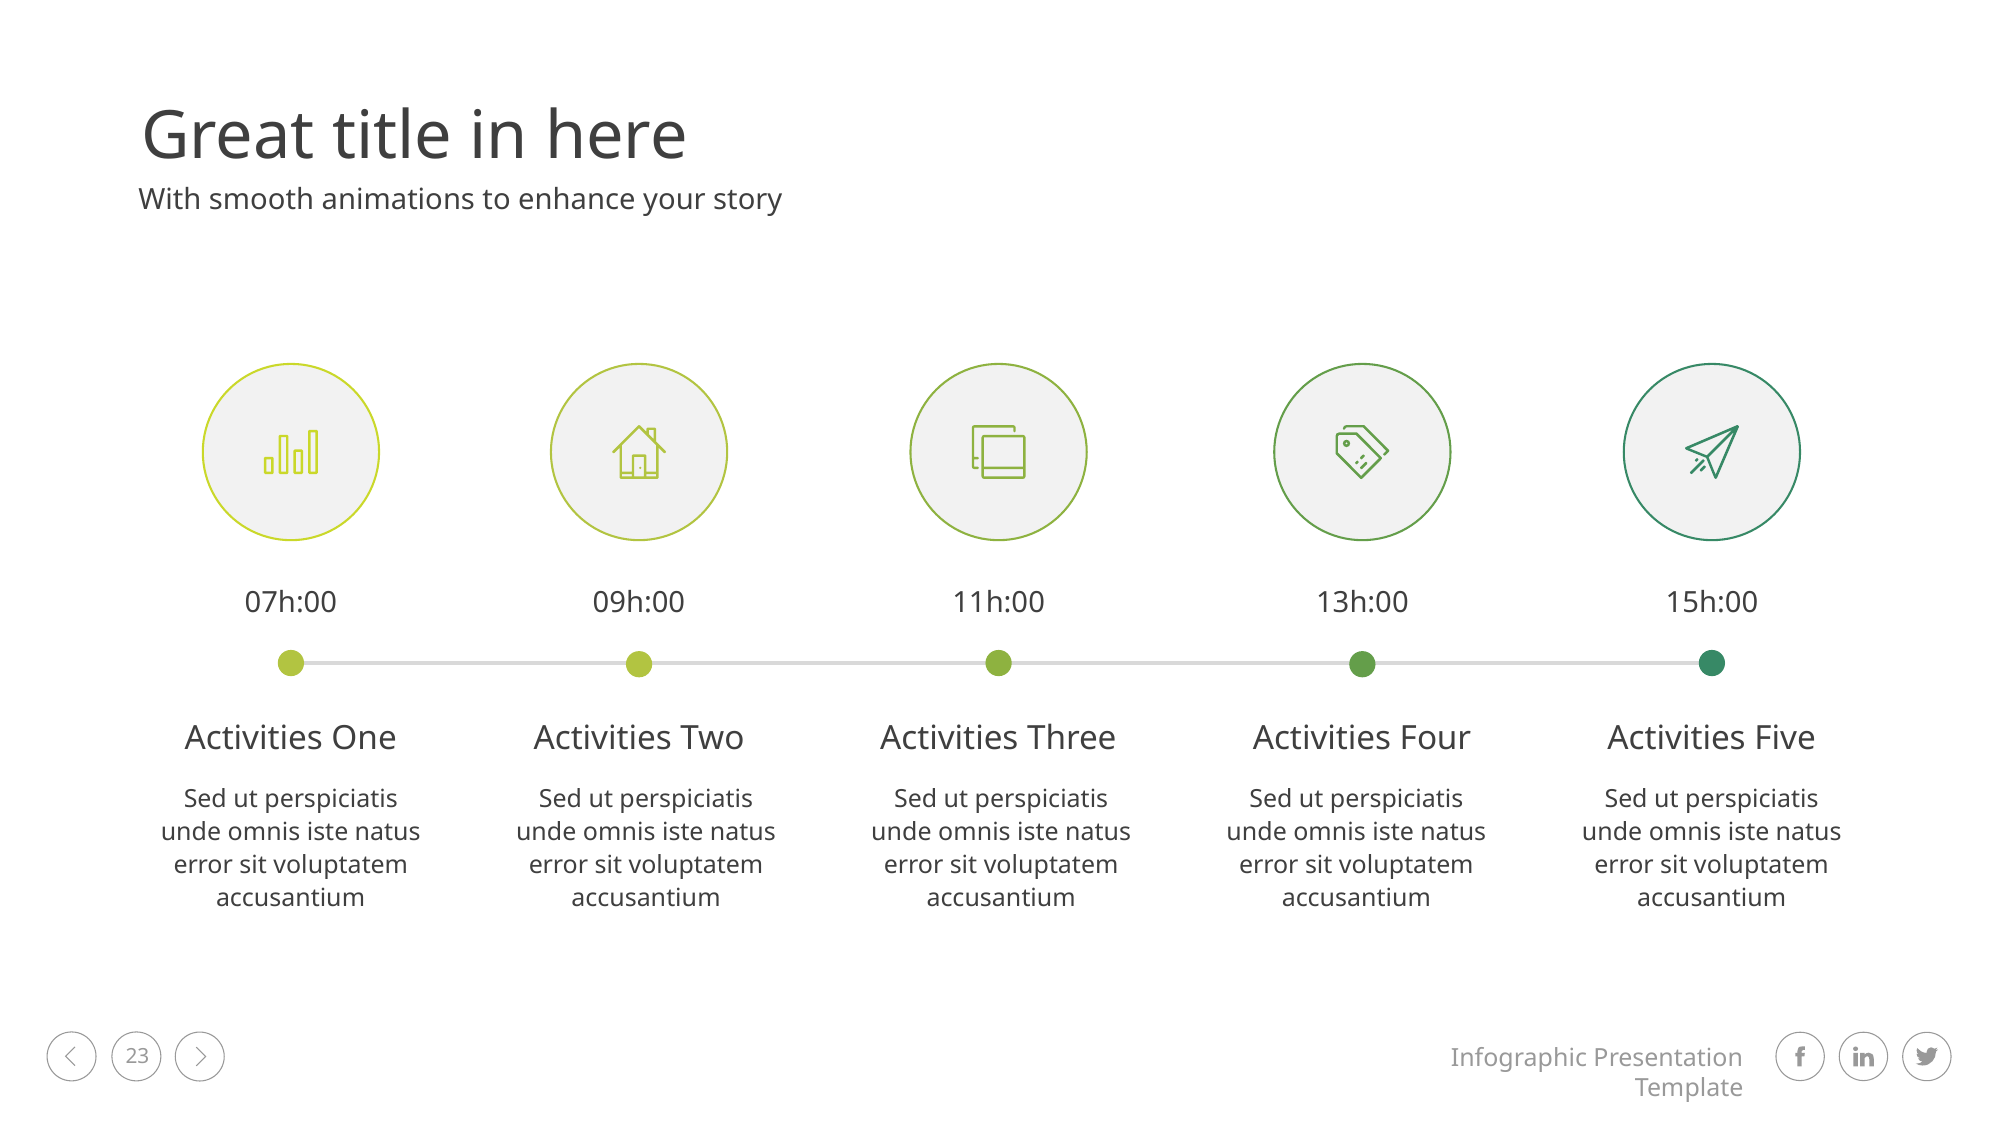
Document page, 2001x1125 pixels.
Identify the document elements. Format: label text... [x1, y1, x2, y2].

text_box [1273, 362, 1452, 542]
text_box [277, 649, 1726, 678]
text_box [278, 434, 289, 475]
text_box Activities Three [865, 708, 1132, 764]
text_box [612, 425, 667, 479]
text_box [293, 449, 304, 475]
slide_number 23 [88, 1026, 187, 1087]
text_box [201, 362, 381, 542]
text_box [263, 456, 274, 475]
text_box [197, 575, 1806, 627]
text_box Sed ut perspiciatis unde omnis iste natus error sit voluptatem accusantium [140, 772, 442, 919]
text_box Sed ut perspiciatis unde omnis iste natus error sit voluptatem accusantium [495, 772, 797, 919]
text_box [981, 434, 1026, 479]
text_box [135, 84, 786, 224]
text_box [308, 429, 318, 475]
text_box [909, 362, 1088, 542]
text_box Sed ut perspiciatis unde omnis iste natus error sit voluptatem accusantium [851, 772, 1152, 919]
text_box [1685, 425, 1739, 479]
text_box Activities Two [518, 708, 760, 764]
text_box [1335, 432, 1382, 480]
text_box [1342, 425, 1390, 456]
text_box Activities Five [1592, 708, 1832, 764]
text_box [549, 362, 729, 542]
text_box [1622, 362, 1802, 542]
text_box Activities One [169, 708, 412, 764]
text_box Sed ut perspiciatis unde omnis iste natus error sit voluptatem accusantium [1561, 772, 1863, 919]
text_box Activities Four [1238, 708, 1487, 764]
text_box Sed ut perspiciatis unde omnis iste natus error sit voluptatem accusantium [1206, 772, 1507, 919]
text_box [971, 425, 1016, 470]
